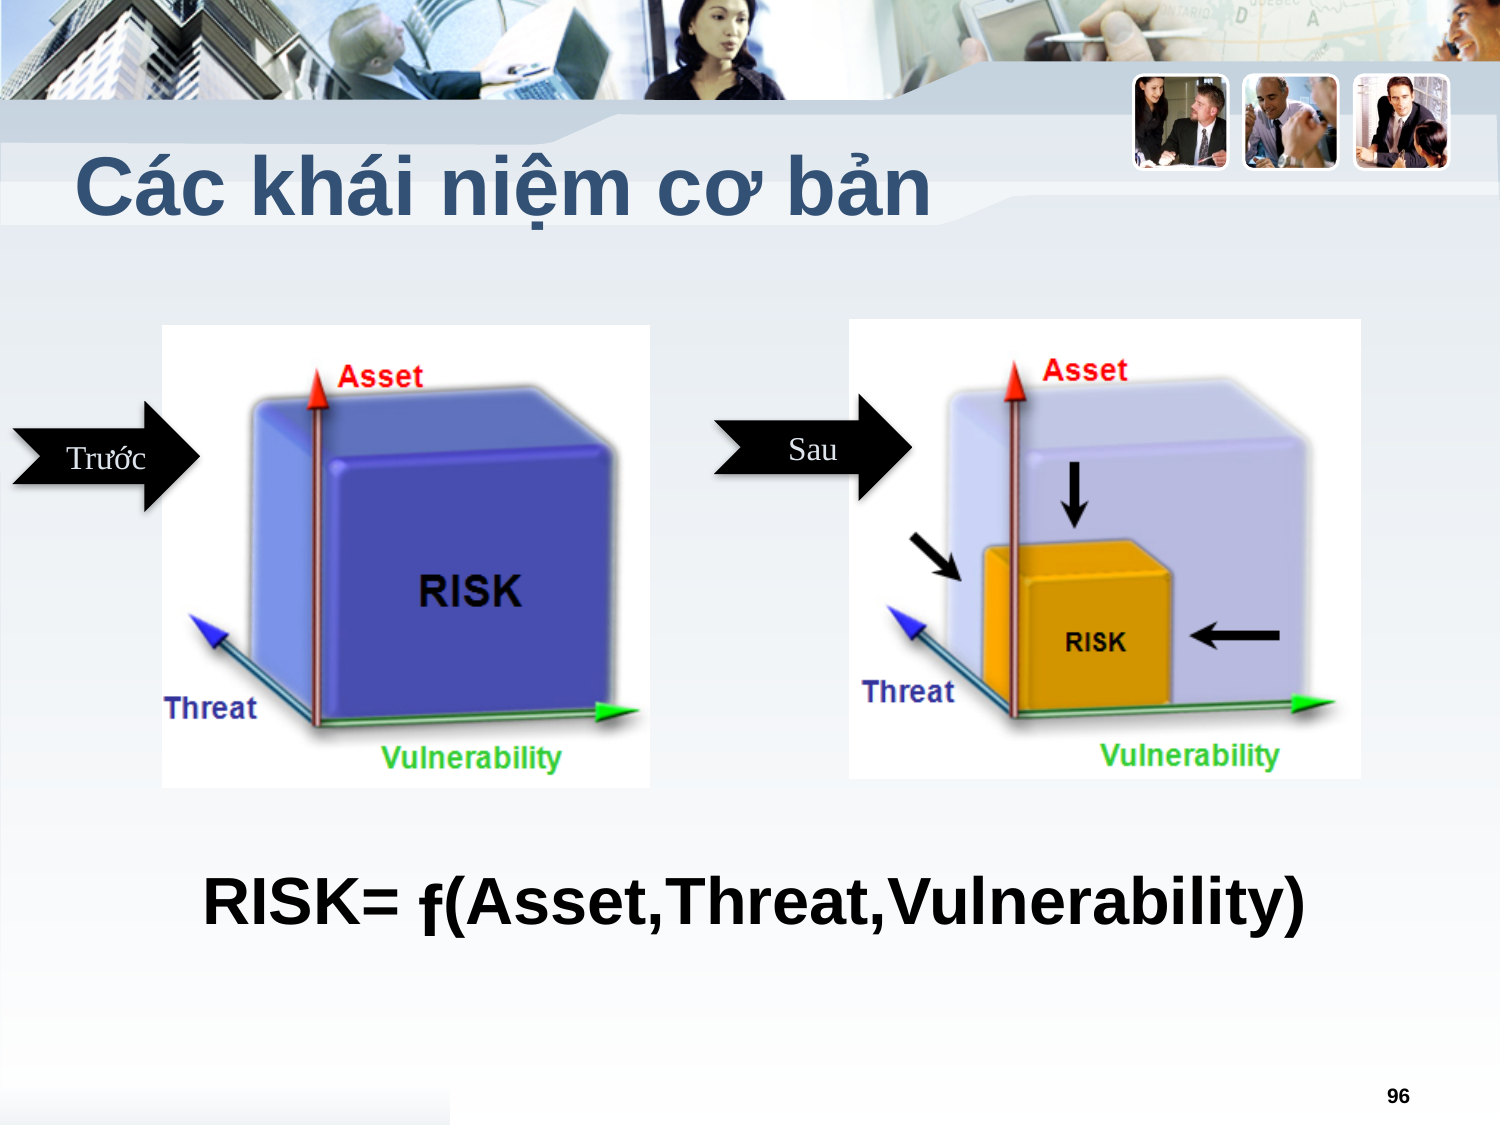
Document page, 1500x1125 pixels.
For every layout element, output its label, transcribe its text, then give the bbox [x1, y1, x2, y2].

picture [849, 319, 1361, 779]
picture [162, 325, 651, 788]
picture [1357, 77, 1447, 167]
picture [1246, 77, 1336, 126]
text_box RISK= f(Asset,Threat,Vulnerability) [187, 844, 1378, 1070]
text_box Trước [12, 400, 157, 512]
picture [0, 0, 1500, 101]
picture [1136, 77, 1226, 126]
text_box Sau [713, 420, 844, 475]
slide_number 96 [1074, 1074, 1426, 1103]
title Các khái niệm cơ bản [59, 126, 1438, 238]
